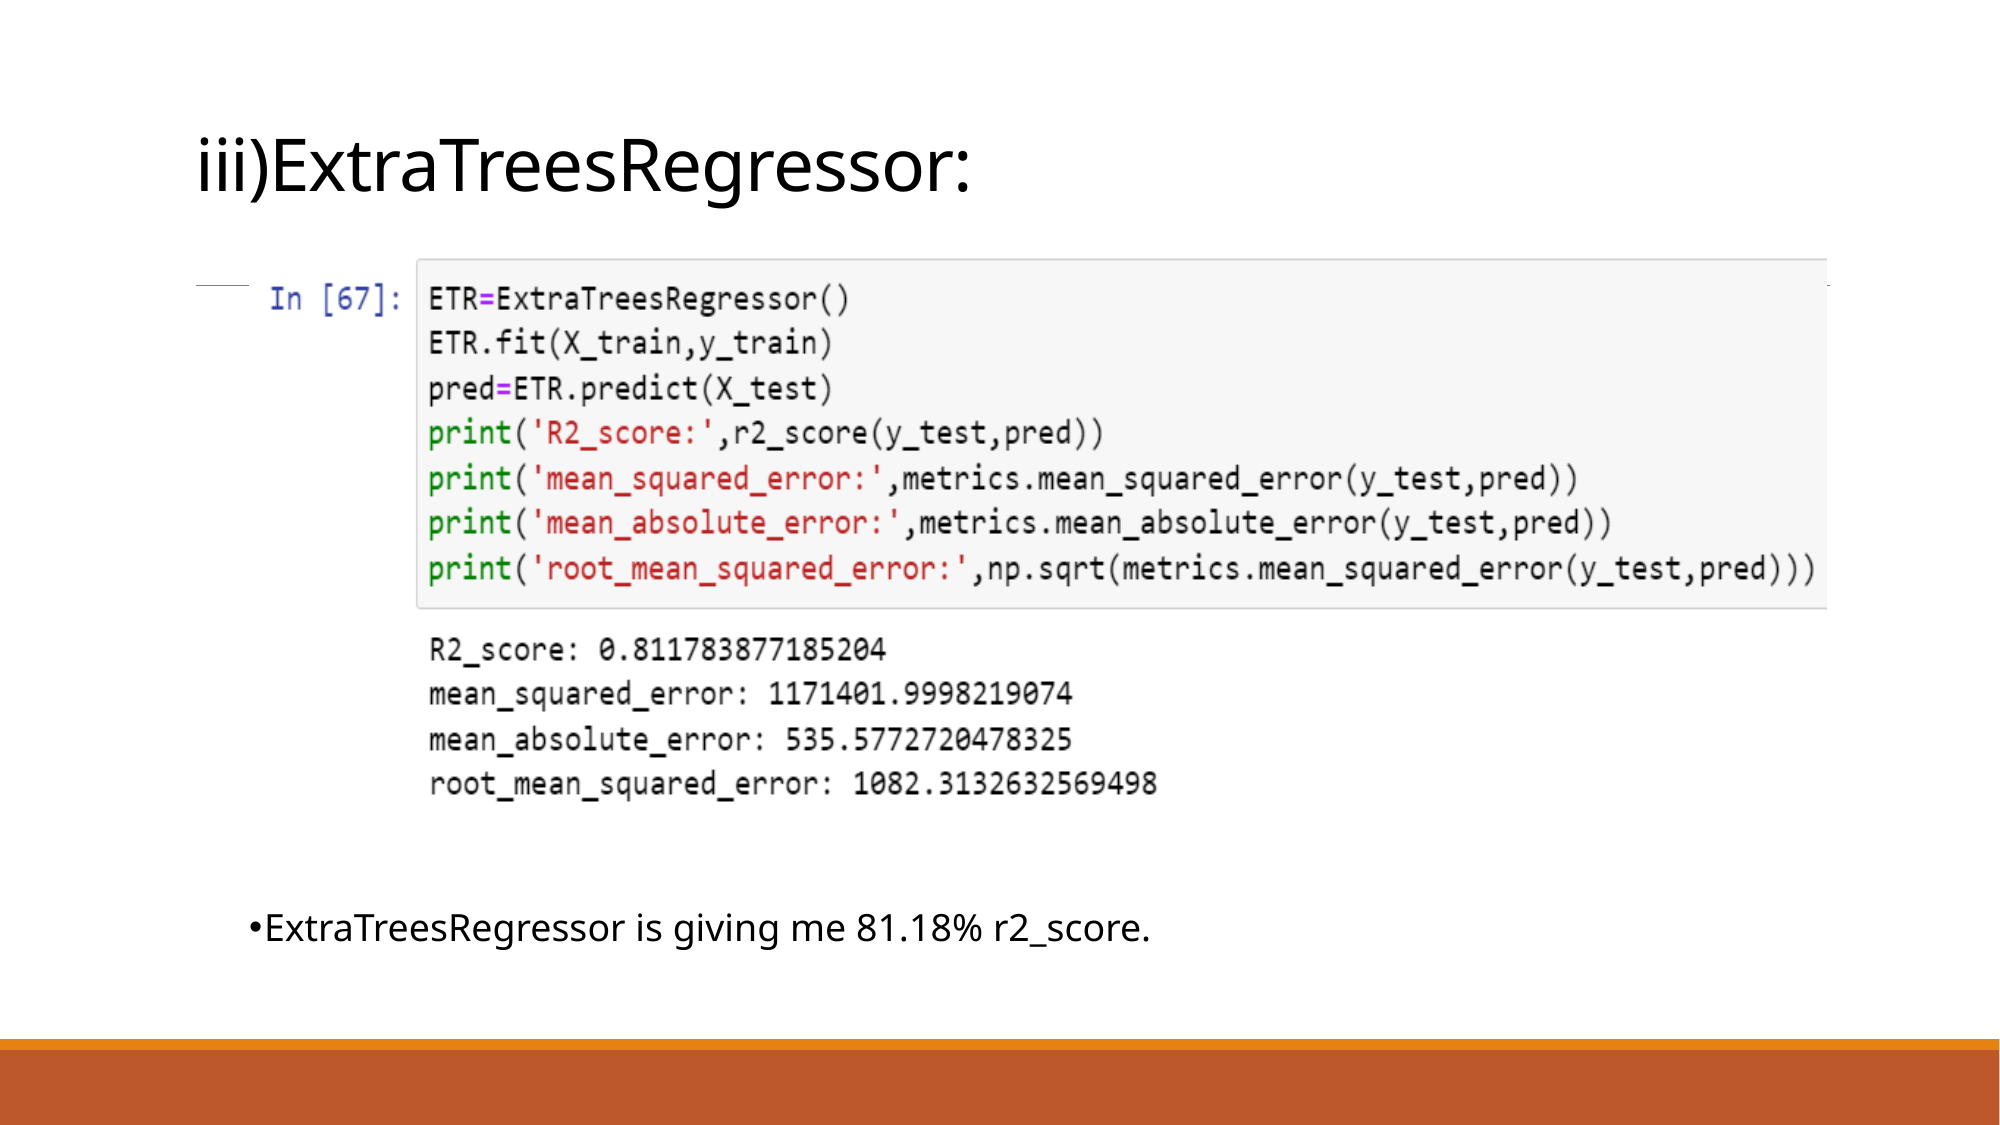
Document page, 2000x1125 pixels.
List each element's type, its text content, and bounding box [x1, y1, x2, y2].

picture [249, 243, 1828, 823]
title iii)ExtraTreesRegressor: [180, 68, 1793, 214]
list ExtraTreesRegressor is giving me 81.18% r2_score. [249, 822, 1899, 1047]
